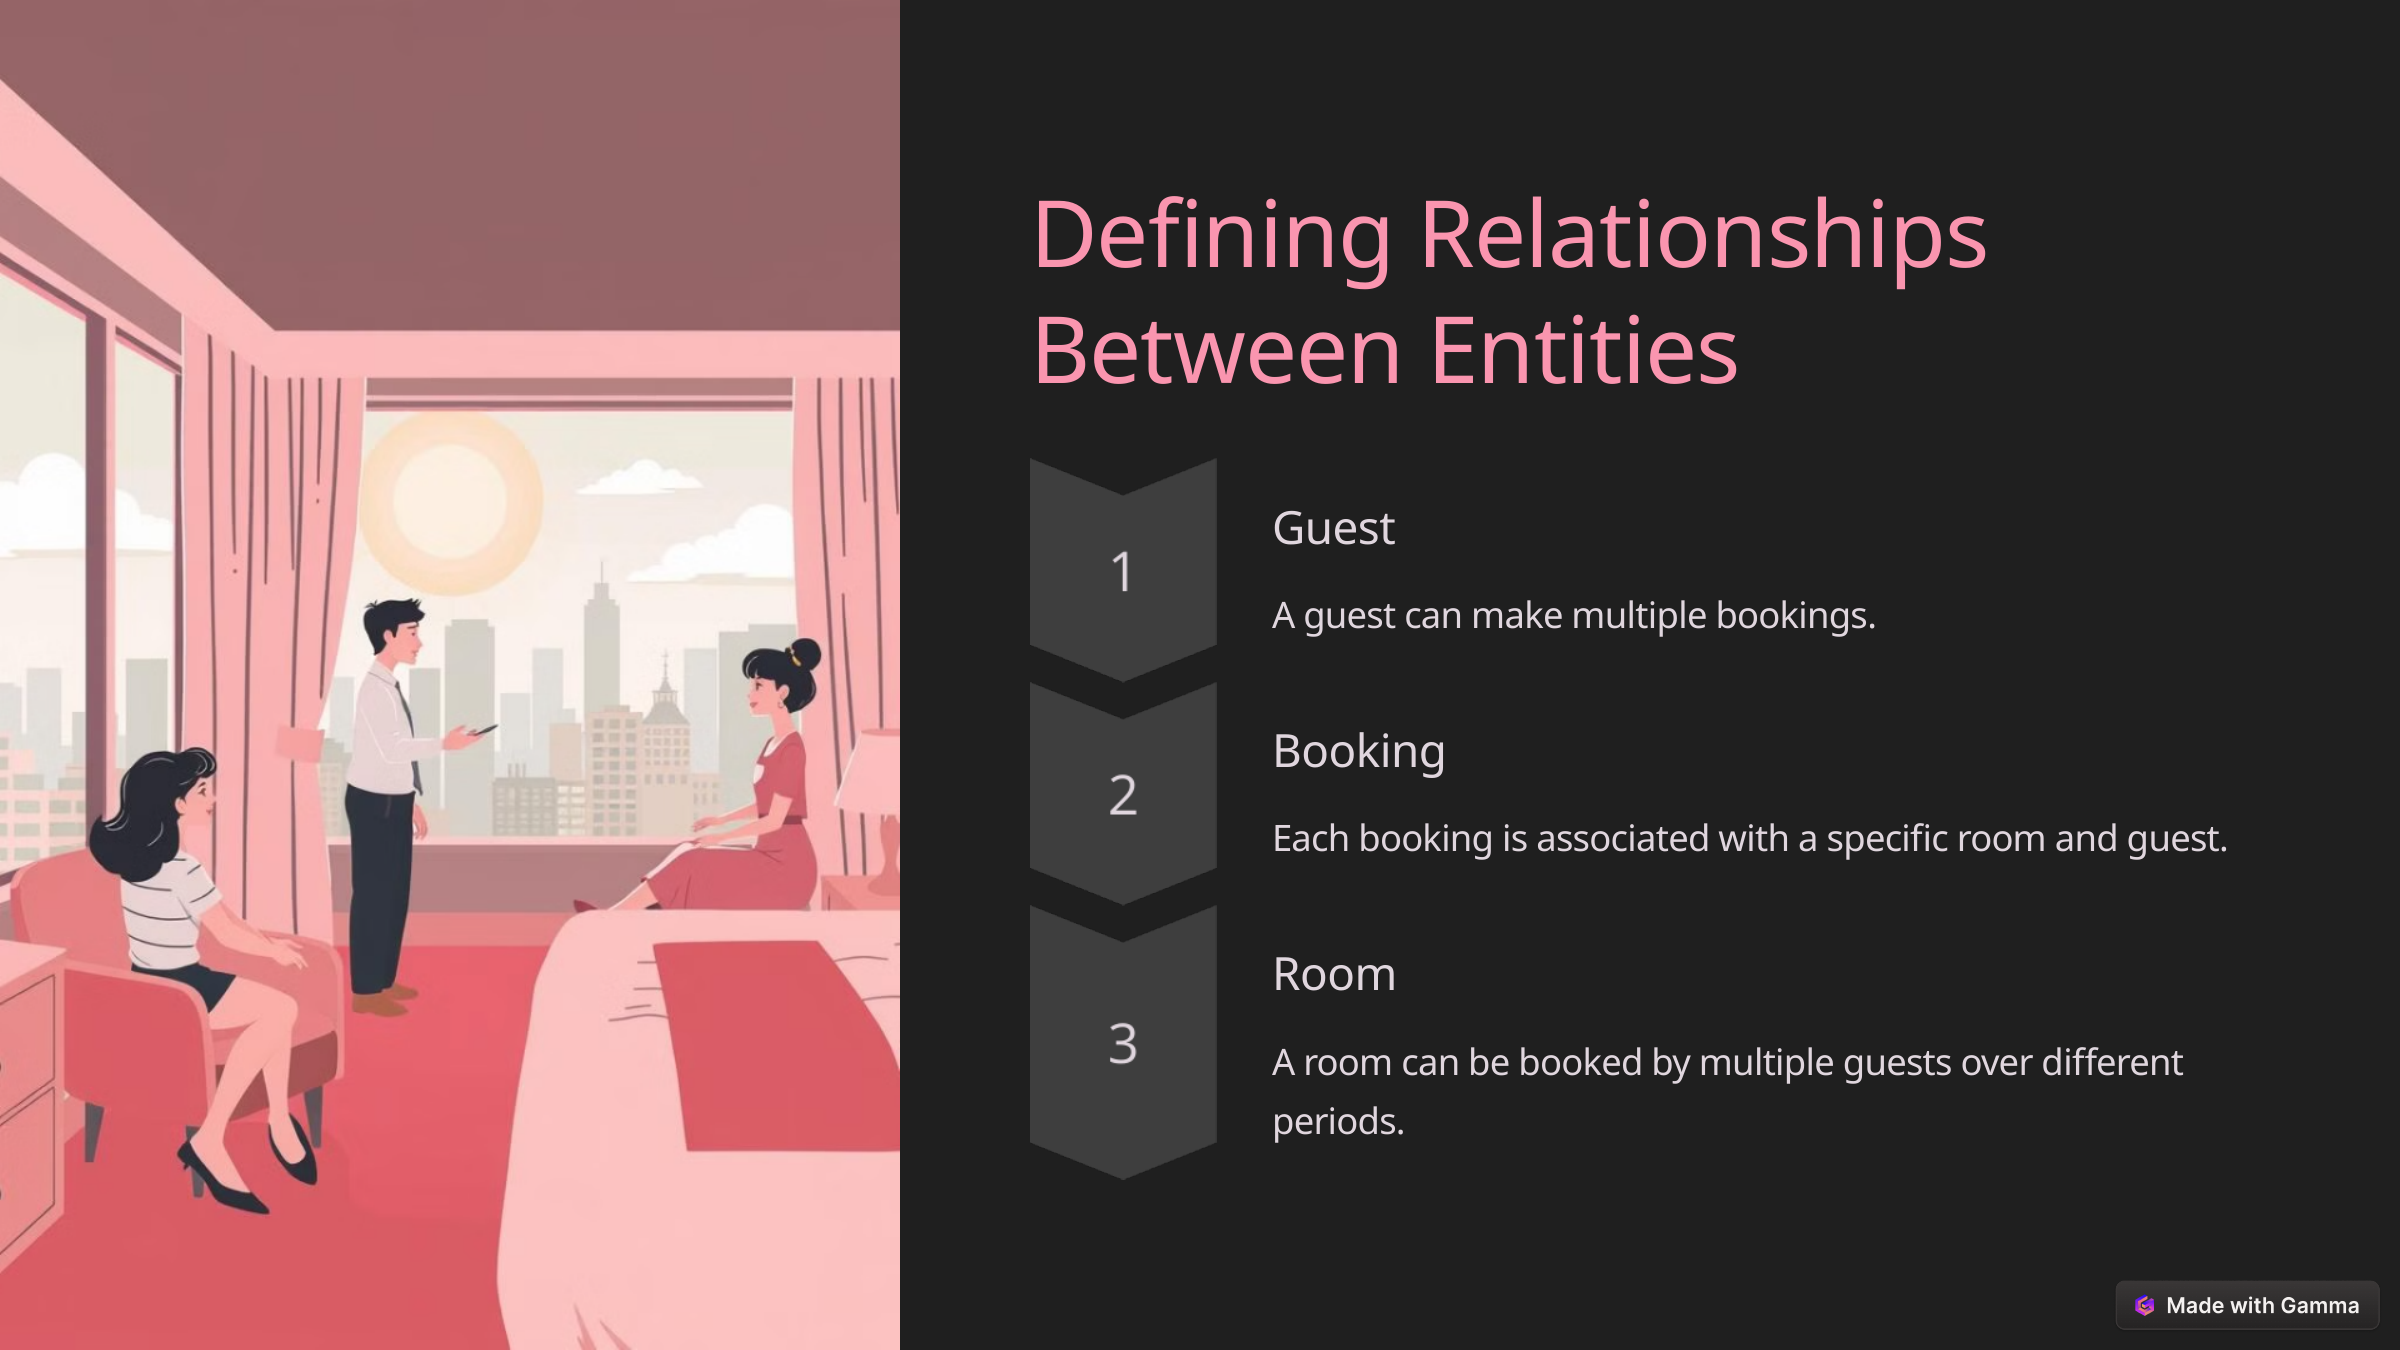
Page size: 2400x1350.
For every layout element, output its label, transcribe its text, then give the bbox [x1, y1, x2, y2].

text_box A guest can make multiple bookings. [1272, 576, 2270, 637]
picture [2106, 1271, 2389, 1339]
picture [1030, 458, 1217, 1180]
text_box Defining Relationships Between Entities [1030, 170, 2270, 404]
text_box Booking [1271, 719, 1738, 778]
text_box A room can be booked by multiple guests over different periods. [1272, 1023, 2270, 1143]
text_box Each booking is associated with a specific room and guest. [1272, 799, 2270, 860]
text_box Guest [1271, 496, 1738, 555]
text_box Room [1271, 942, 1738, 1001]
picture [0, 0, 900, 1350]
